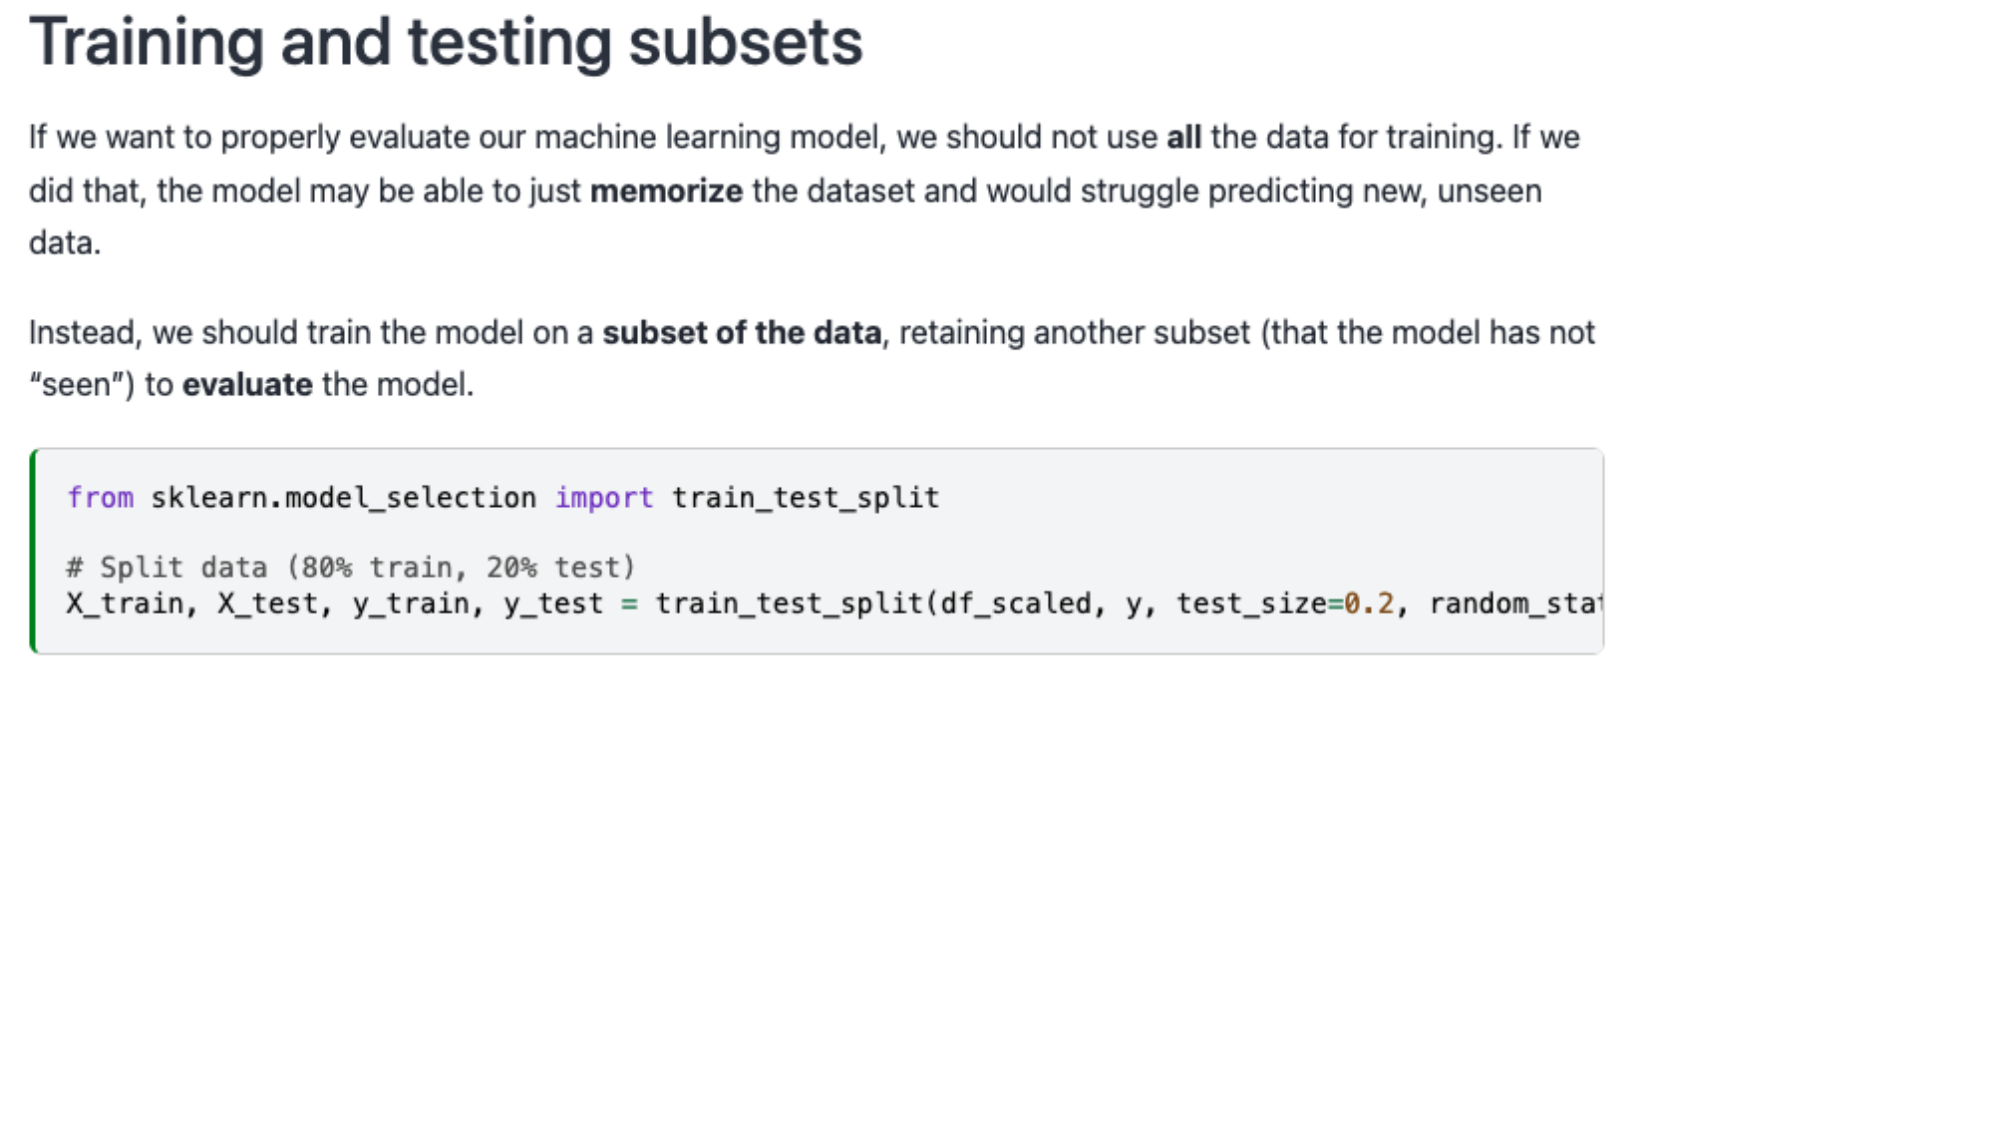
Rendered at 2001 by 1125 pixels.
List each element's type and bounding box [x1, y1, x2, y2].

picture [0, 0, 1656, 673]
